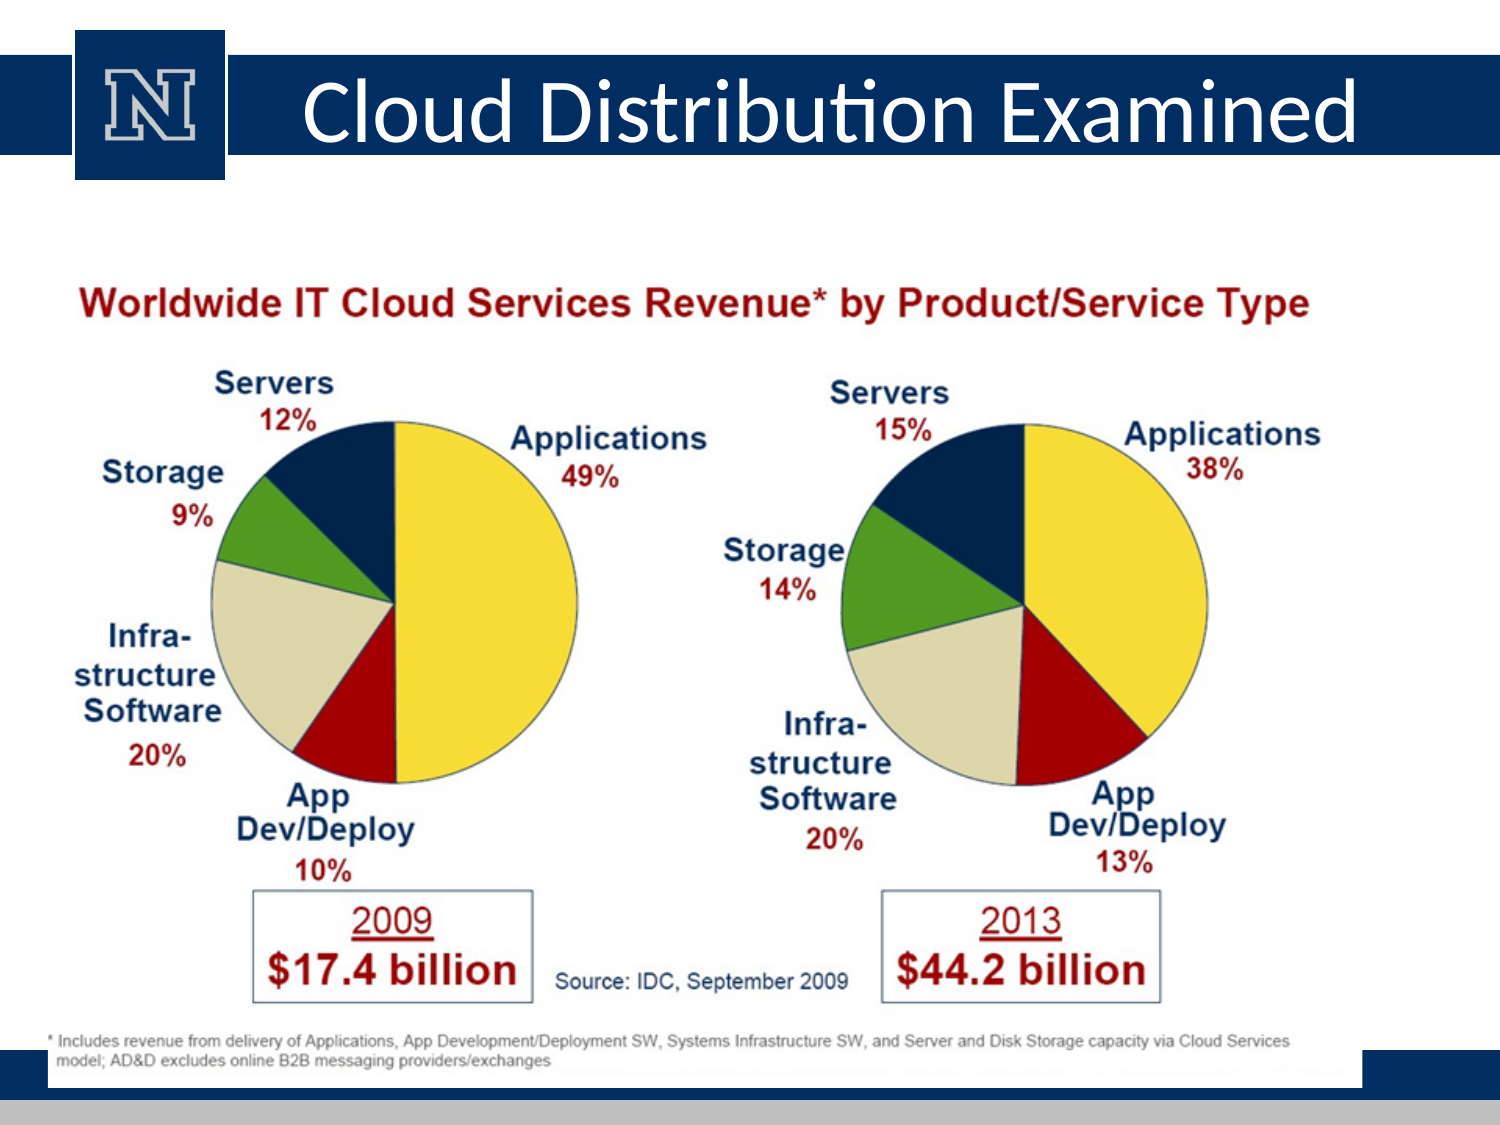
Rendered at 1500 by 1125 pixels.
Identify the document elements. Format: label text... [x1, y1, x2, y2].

title Cloud Distribution Examined [287, 12, 1475, 200]
picture [47, 262, 1363, 1088]
picture [75, 30, 225, 180]
